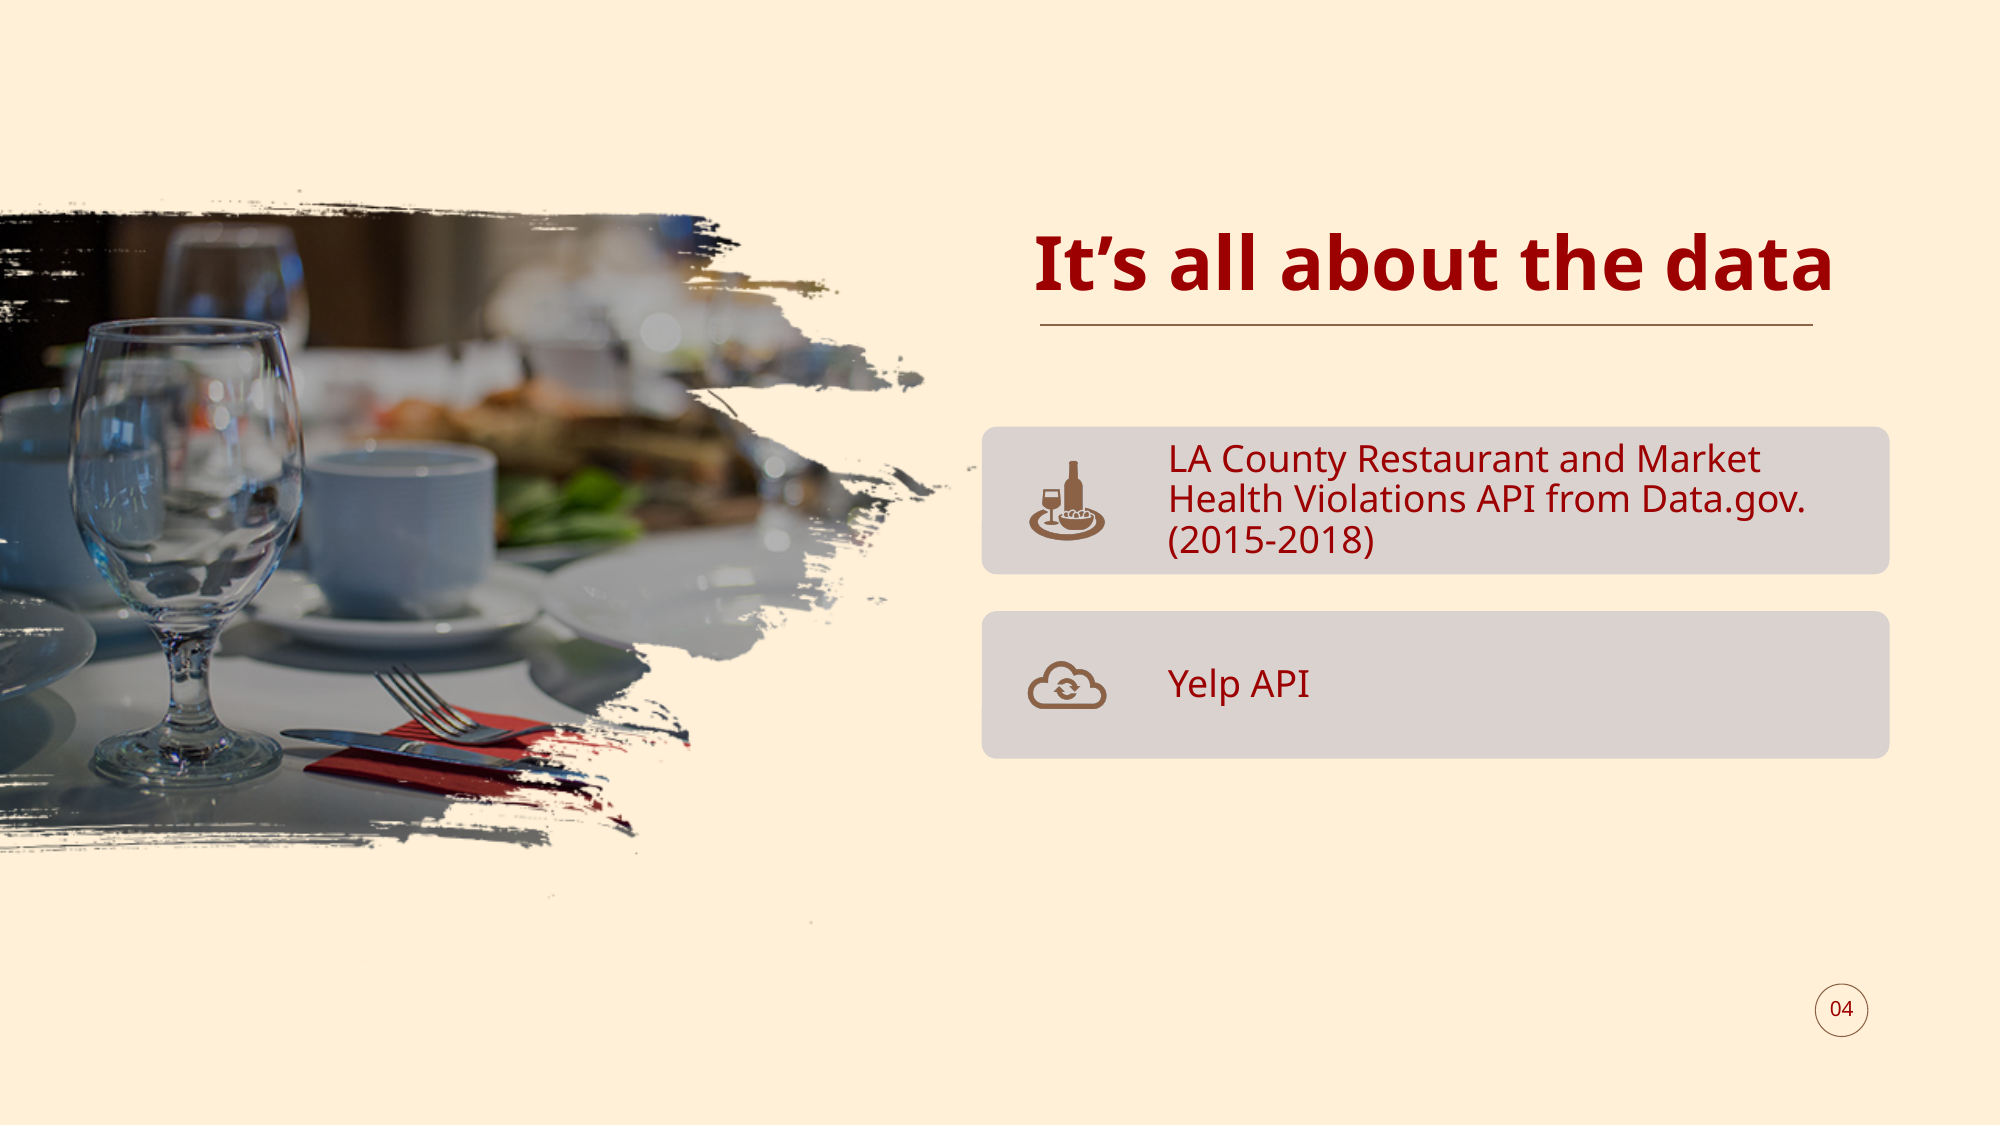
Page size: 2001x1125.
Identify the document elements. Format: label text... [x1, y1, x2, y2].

picture [0, 0, 2000, 1125]
slide_number 04 [1811, 980, 1872, 1041]
title It’s all about the data [1019, 169, 1888, 315]
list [981, 346, 1890, 839]
